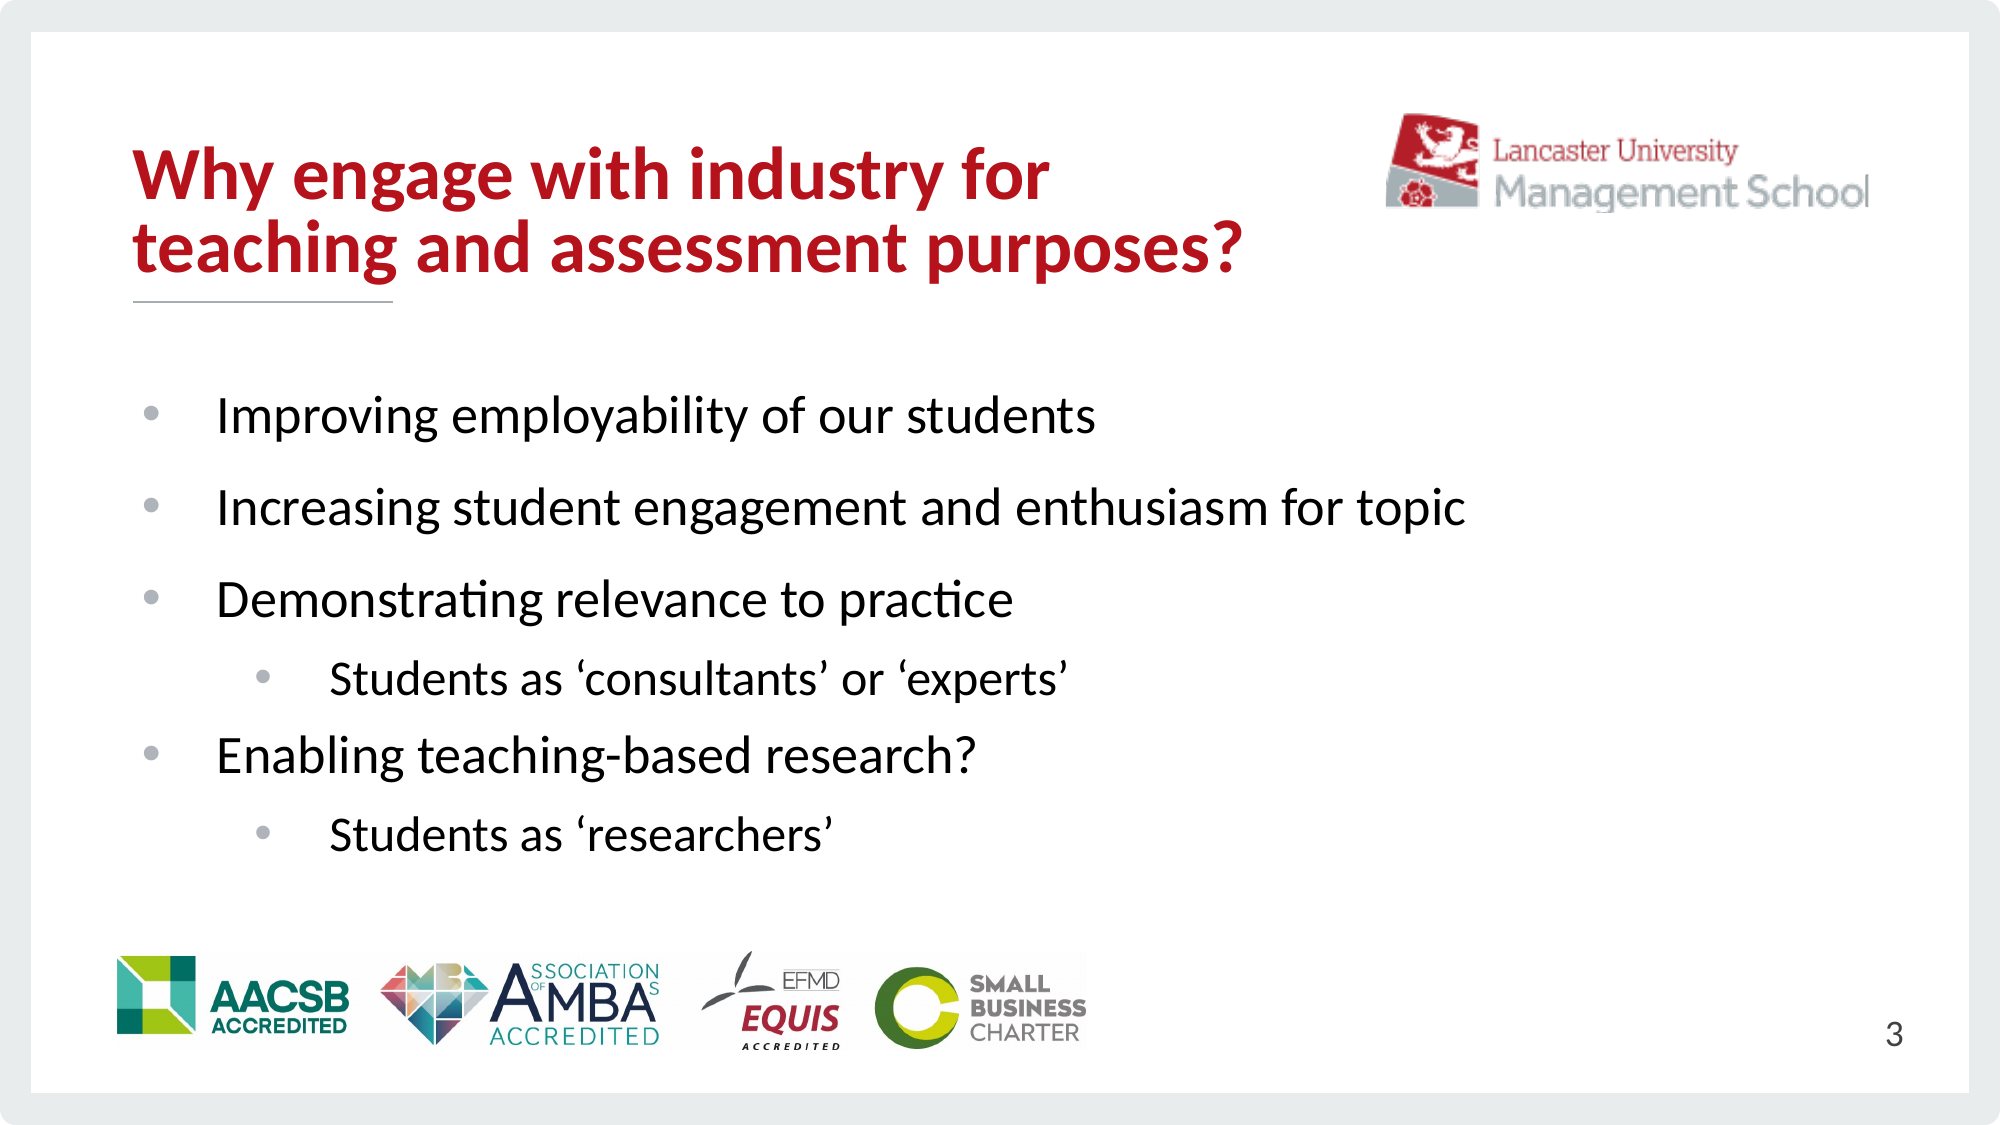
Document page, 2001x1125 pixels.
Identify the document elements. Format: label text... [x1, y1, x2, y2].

list Improving employability of our students Increasing student engagement and enthusiasm for topic Demonstrating relevance to practice Students as ‘consultants’ or ‘experts’ Enabling teaching-based research? Students as ‘researchers’ [126, 379, 1725, 925]
slide_number 3 [1468, 1001, 1919, 1061]
picture [117, 951, 1086, 1050]
title Why engage with industry for teaching and assessment purposes? [117, 114, 1311, 316]
